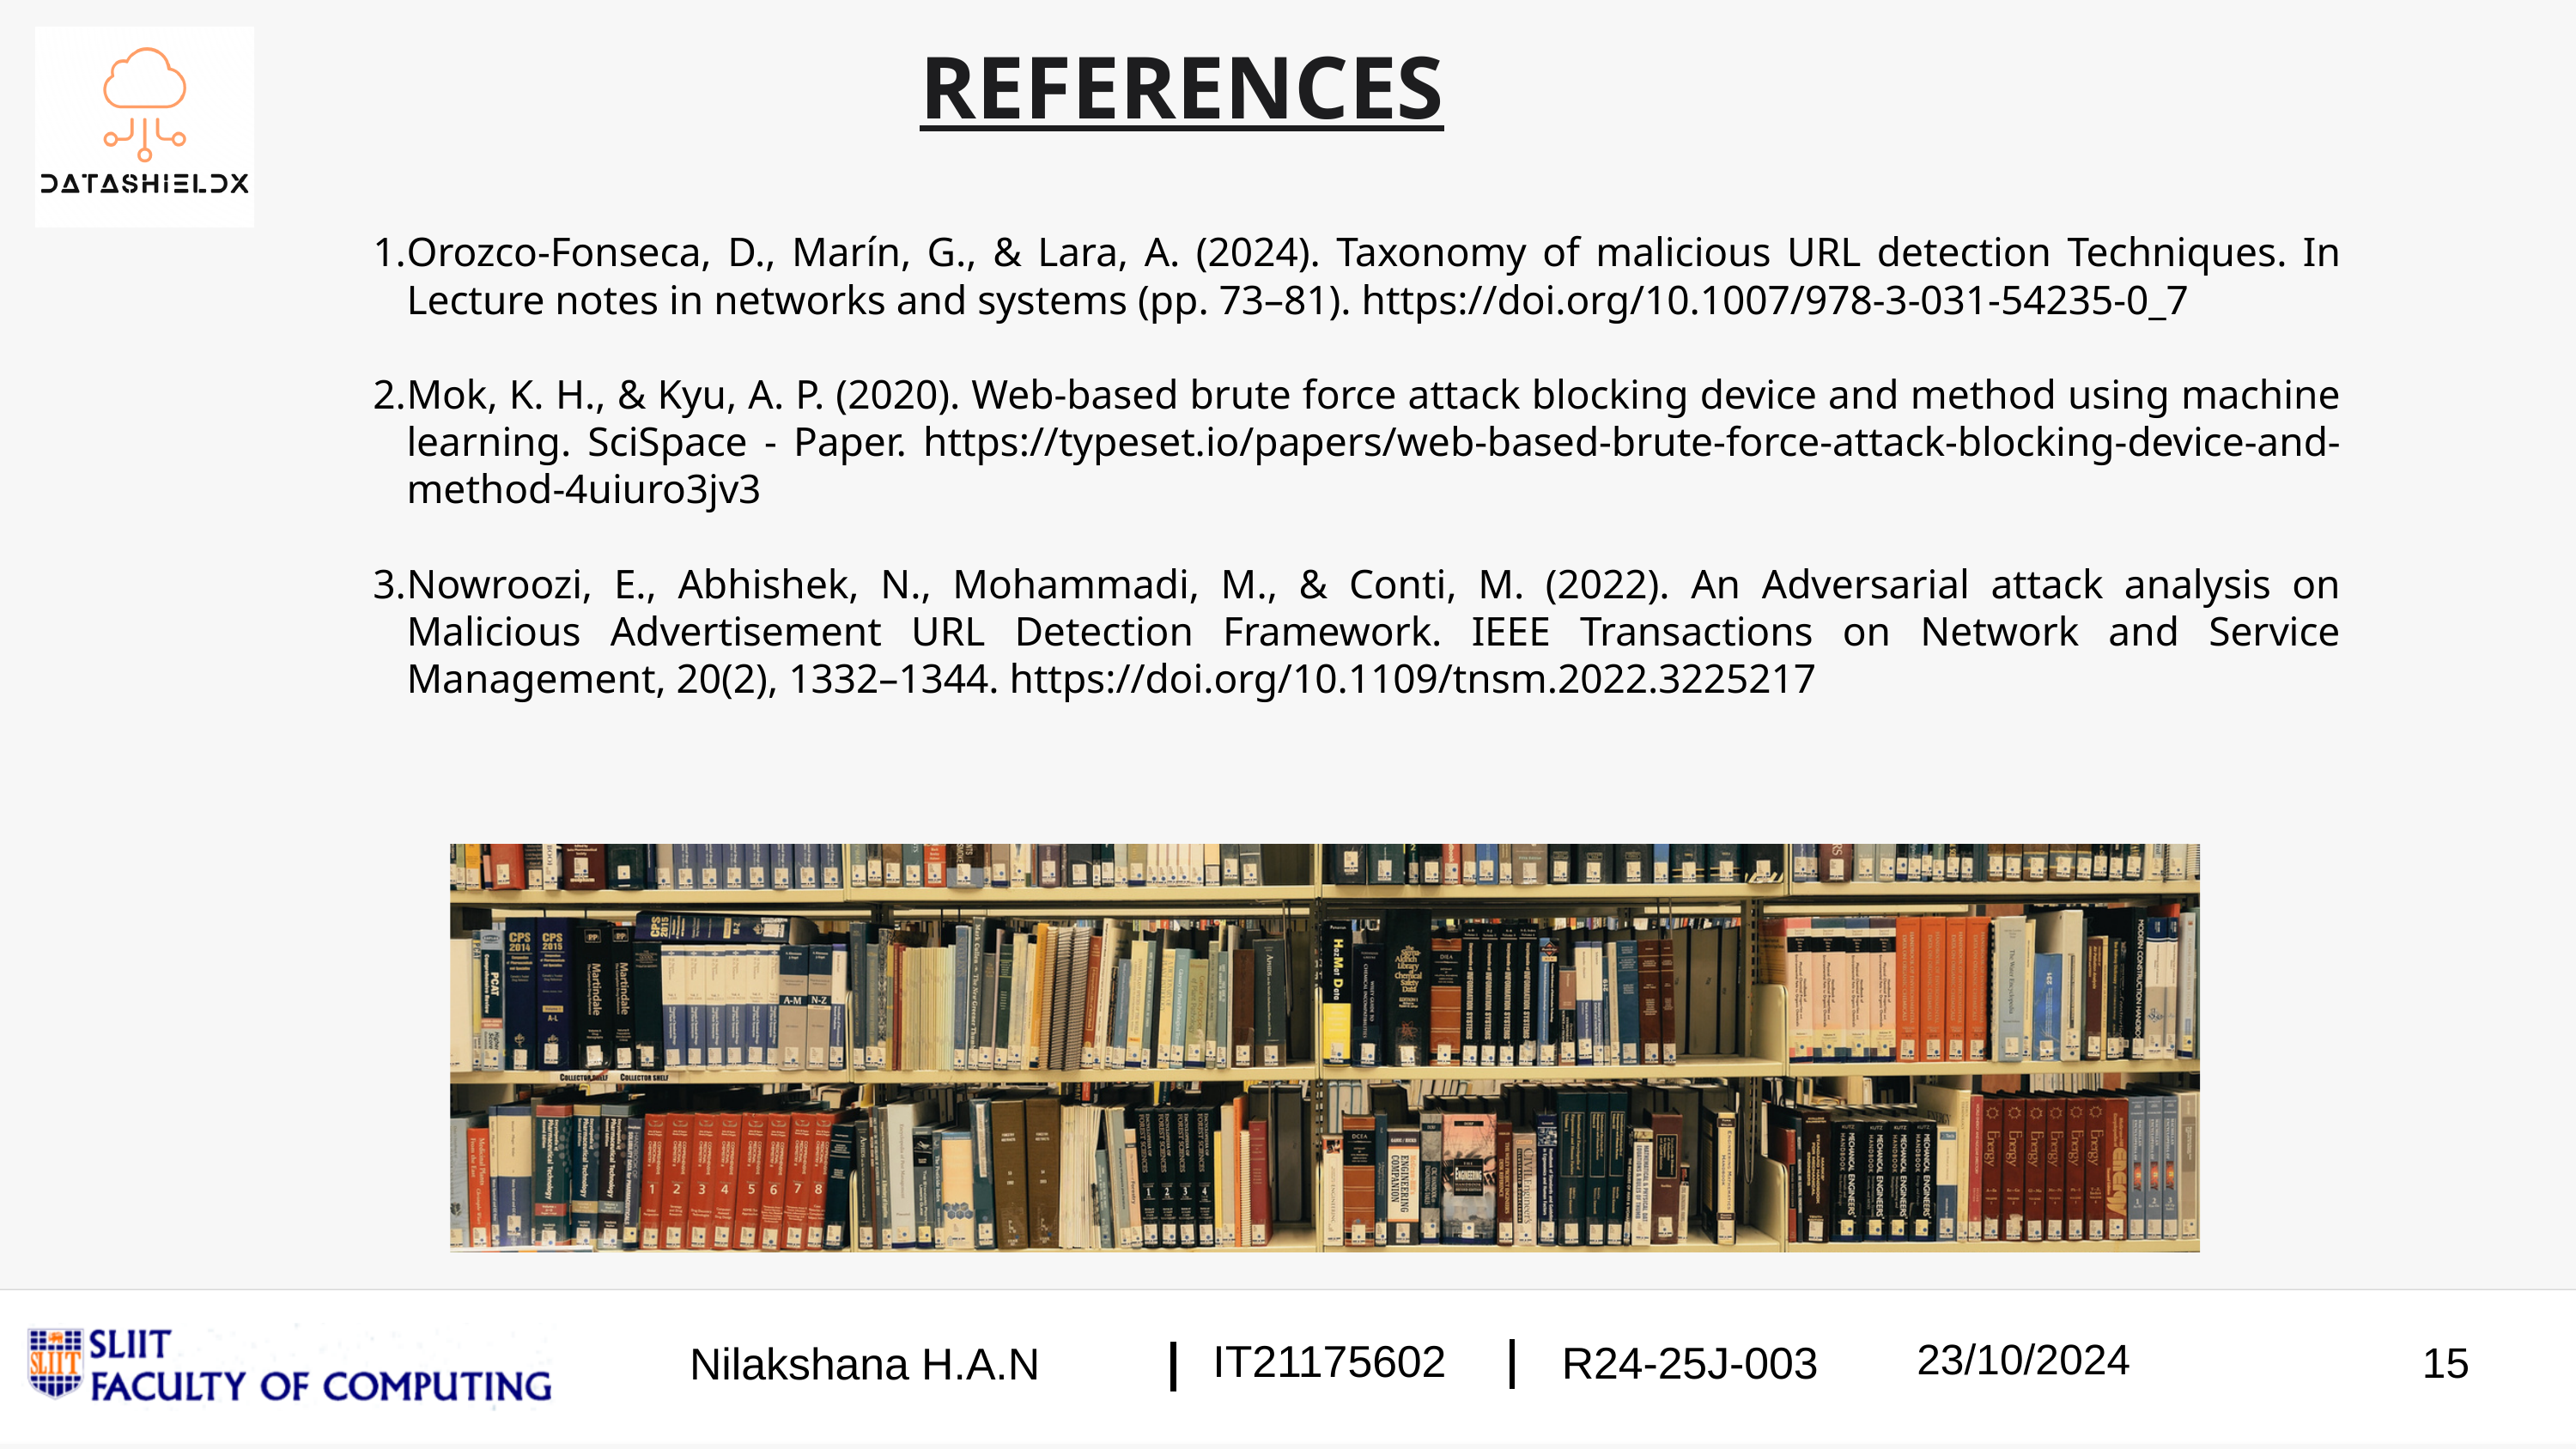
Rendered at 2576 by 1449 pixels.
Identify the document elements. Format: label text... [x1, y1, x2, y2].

text_box 15 [2414, 1326, 2479, 1387]
text_box IT21175602 [1212, 1324, 1470, 1387]
text_box [0, 1270, 2576, 1444]
text_box REFERENCES [920, 15, 1656, 136]
text_box R24-25J-003 [1561, 1325, 1832, 1388]
text_box Nilakshana H.A.N [690, 1326, 1149, 1390]
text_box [1170, 1338, 1176, 1395]
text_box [1509, 1336, 1516, 1392]
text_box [34, 27, 255, 227]
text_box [21, 1322, 559, 1411]
text_box Orozco-Fonseca, D., Marín, G., & Lara, A. (2024). Taxonomy of malicious URL detection Techniques. In Lecture notes in networks and systems (pp. 73–81). https://doi.org/10.1007/978-3-031-54235-0_7 Mok, K. H., & Kyu, A. P. (2020). Web-based brute force attack blocking device and method using machine learning. SciSpace - Paper. https://typeset.io/papers/web-based-brute-force-attack-blocking-device-and-method-4uiuro3jv3 Nowroozi, E., Abhishek, N., Mohammadi, M., & Conti, M. (2022). An Adversarial attack analysis on Malicious Advertisement URL Detection Framework. IEEE Transactions on Network and Service Management, 20(2), 1332–1344. https://doi.org/10.1109/tnsm.2022.3225217 [339, 227, 2341, 701]
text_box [450, 844, 2201, 1252]
text_box 23/10/2024 [1896, 1323, 2152, 1384]
